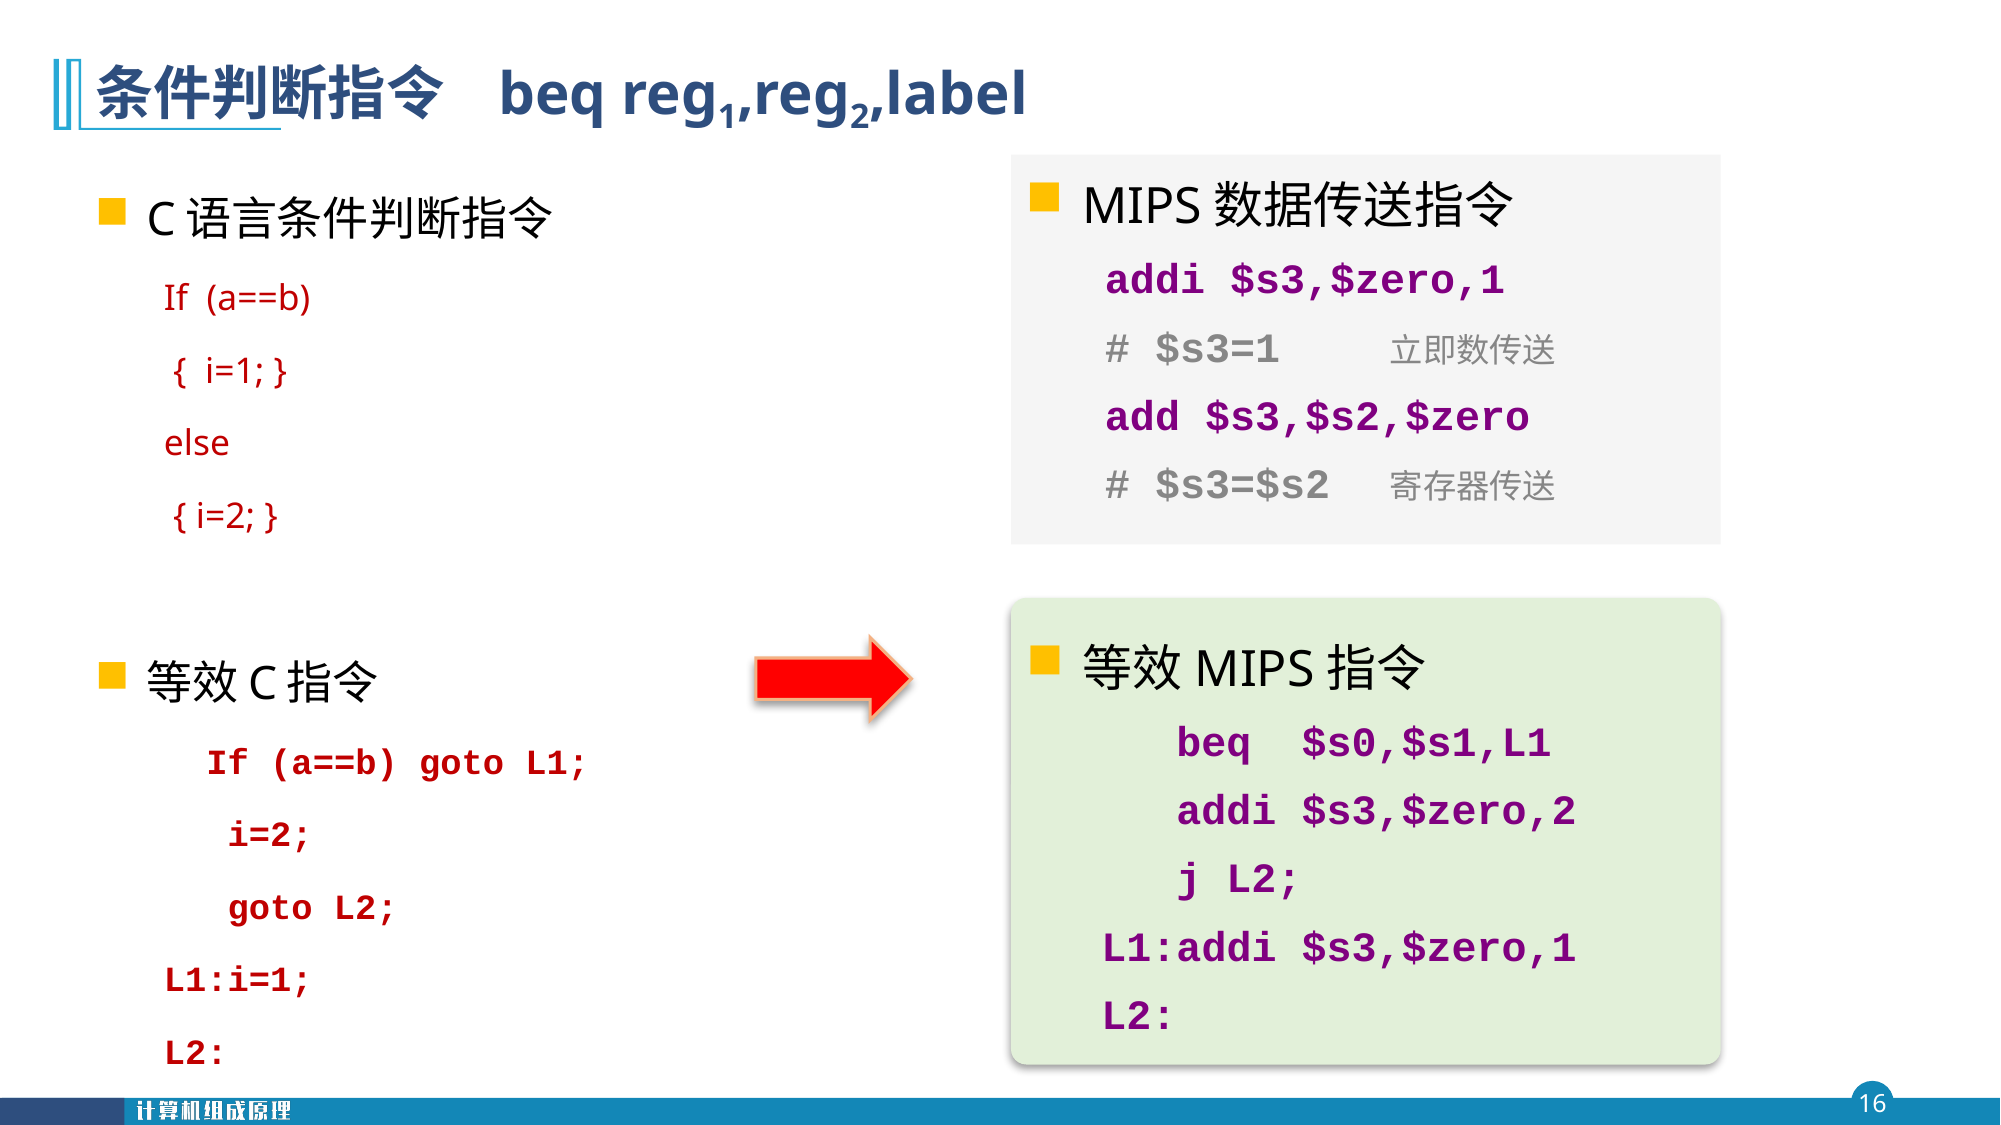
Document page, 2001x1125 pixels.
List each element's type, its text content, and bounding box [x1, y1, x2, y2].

text_box 等效MIPS指令 beq $s0,$s1,L1 addi $s3,$zero,2 j L2; L1:addi $s3,$zero,1 L2: [1011, 616, 1696, 1090]
text_box [1009, 596, 1722, 1066]
title 条件判断指令 beq reg1,reg2,label [80, 42, 1805, 144]
list C语言条件判断指令 If (a==b) { i=1; } else { i=2; } 等效C指令 If (a==b) goto L1; i=2; goto L2; L1:i=1; L2: [80, 154, 821, 1080]
text_box MIPS数据传送指令 addi $s3,$zero,1 # $s3=1 立即数传送 add $s3,$s2,$zero # $s3=$s2 寄存器传送 [1011, 154, 1721, 545]
text_box [754, 633, 914, 724]
